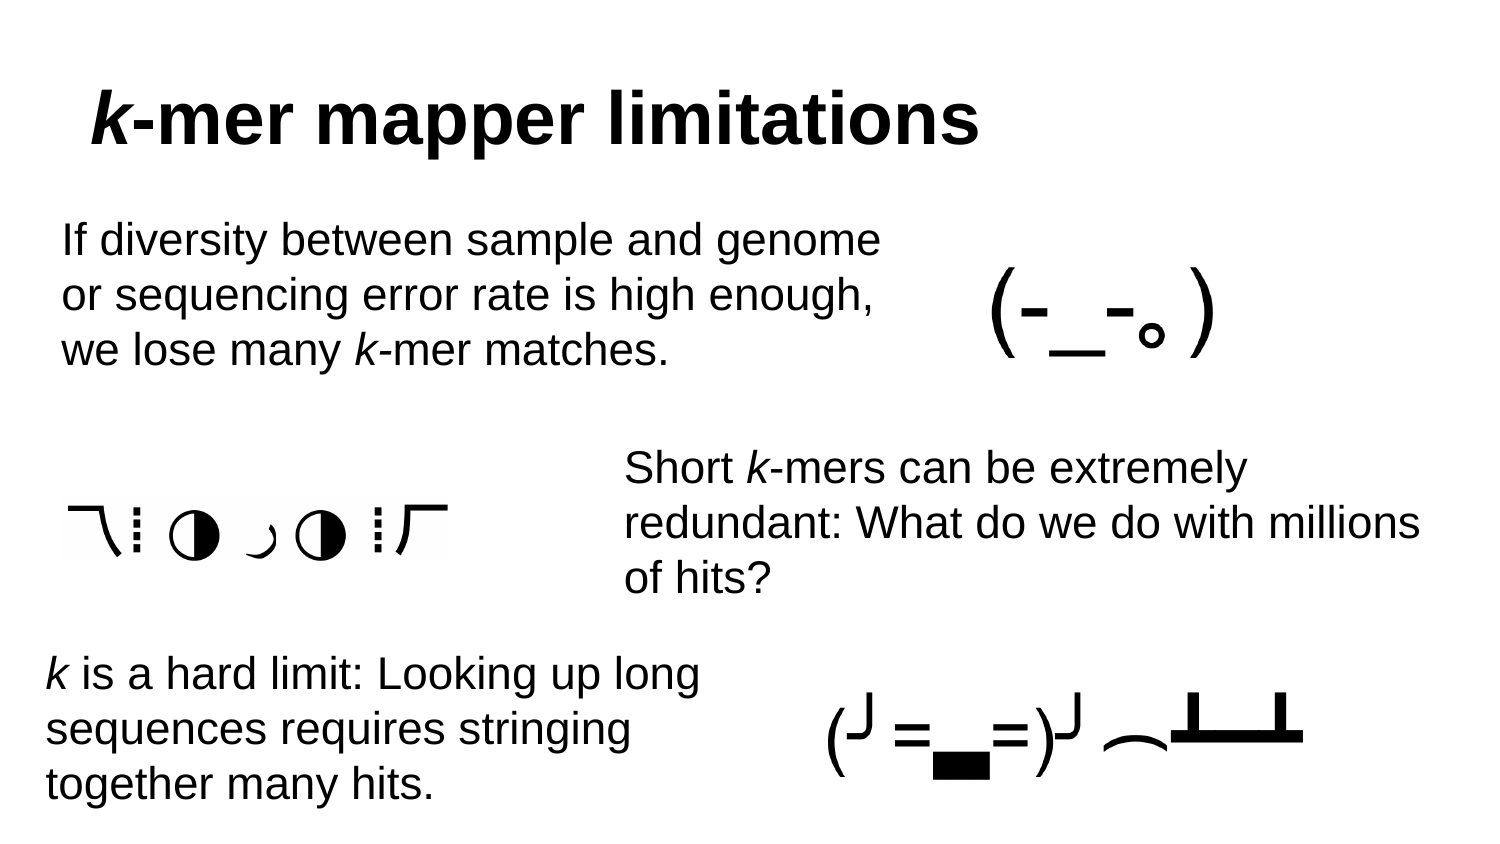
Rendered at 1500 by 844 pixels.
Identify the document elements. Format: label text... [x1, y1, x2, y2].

picture [59, 494, 454, 565]
text_box Short k-mers can be extremely redundant: What do we do with millions of hits? [609, 432, 1470, 608]
title k-mer mapper limitations [75, 33, 1425, 175]
text_box k is a hard limit: Looking up long sequences requires stringing together many hits. [30, 646, 798, 807]
picture [820, 687, 1310, 784]
picture [978, 257, 1221, 369]
list If diversity between sample and genome or sequencing error rate is high enough, we lose many k-mer matches. [46, 194, 939, 435]
